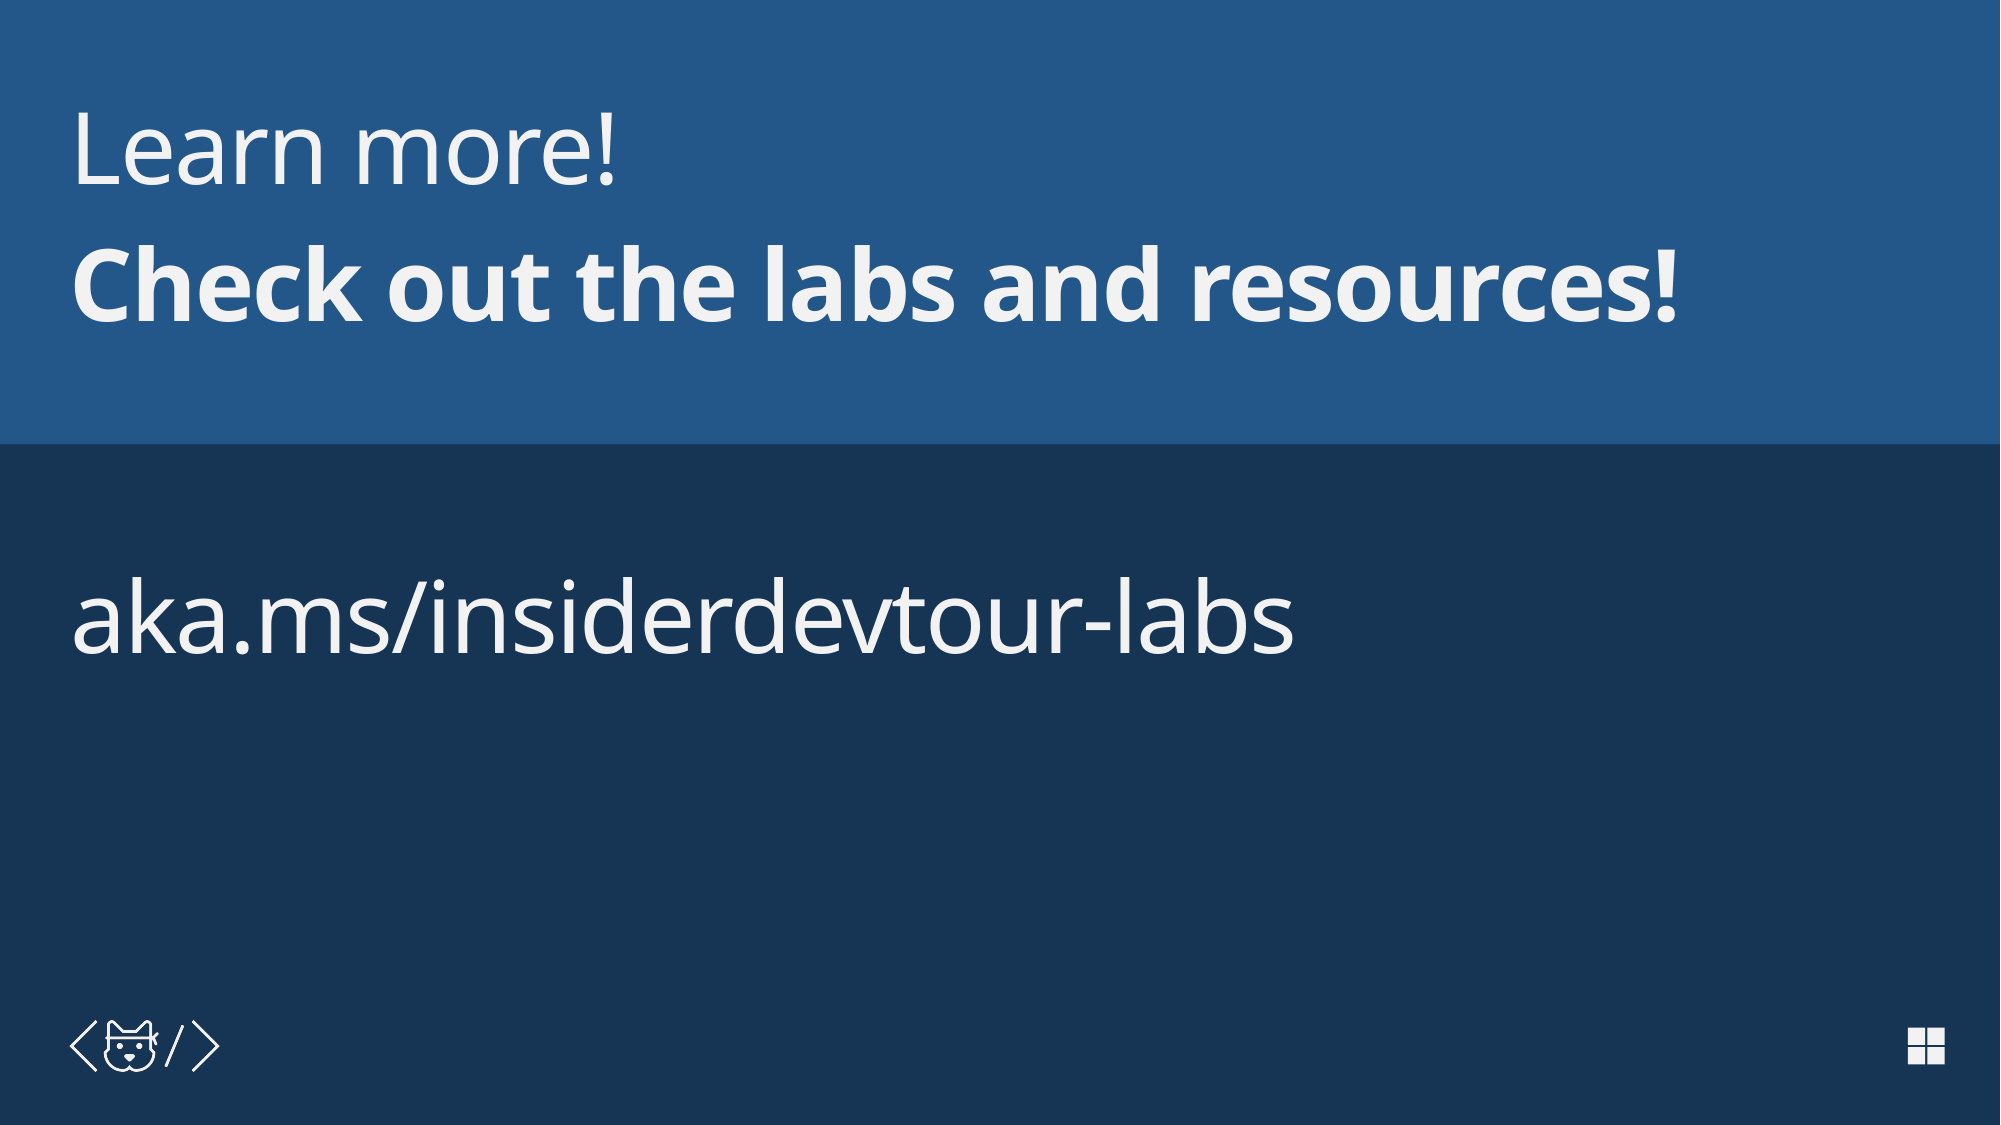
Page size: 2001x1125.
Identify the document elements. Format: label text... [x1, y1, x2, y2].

list aka.ms/insiderdevtour-labs [55, 444, 1945, 681]
picture [69, 1020, 220, 1072]
